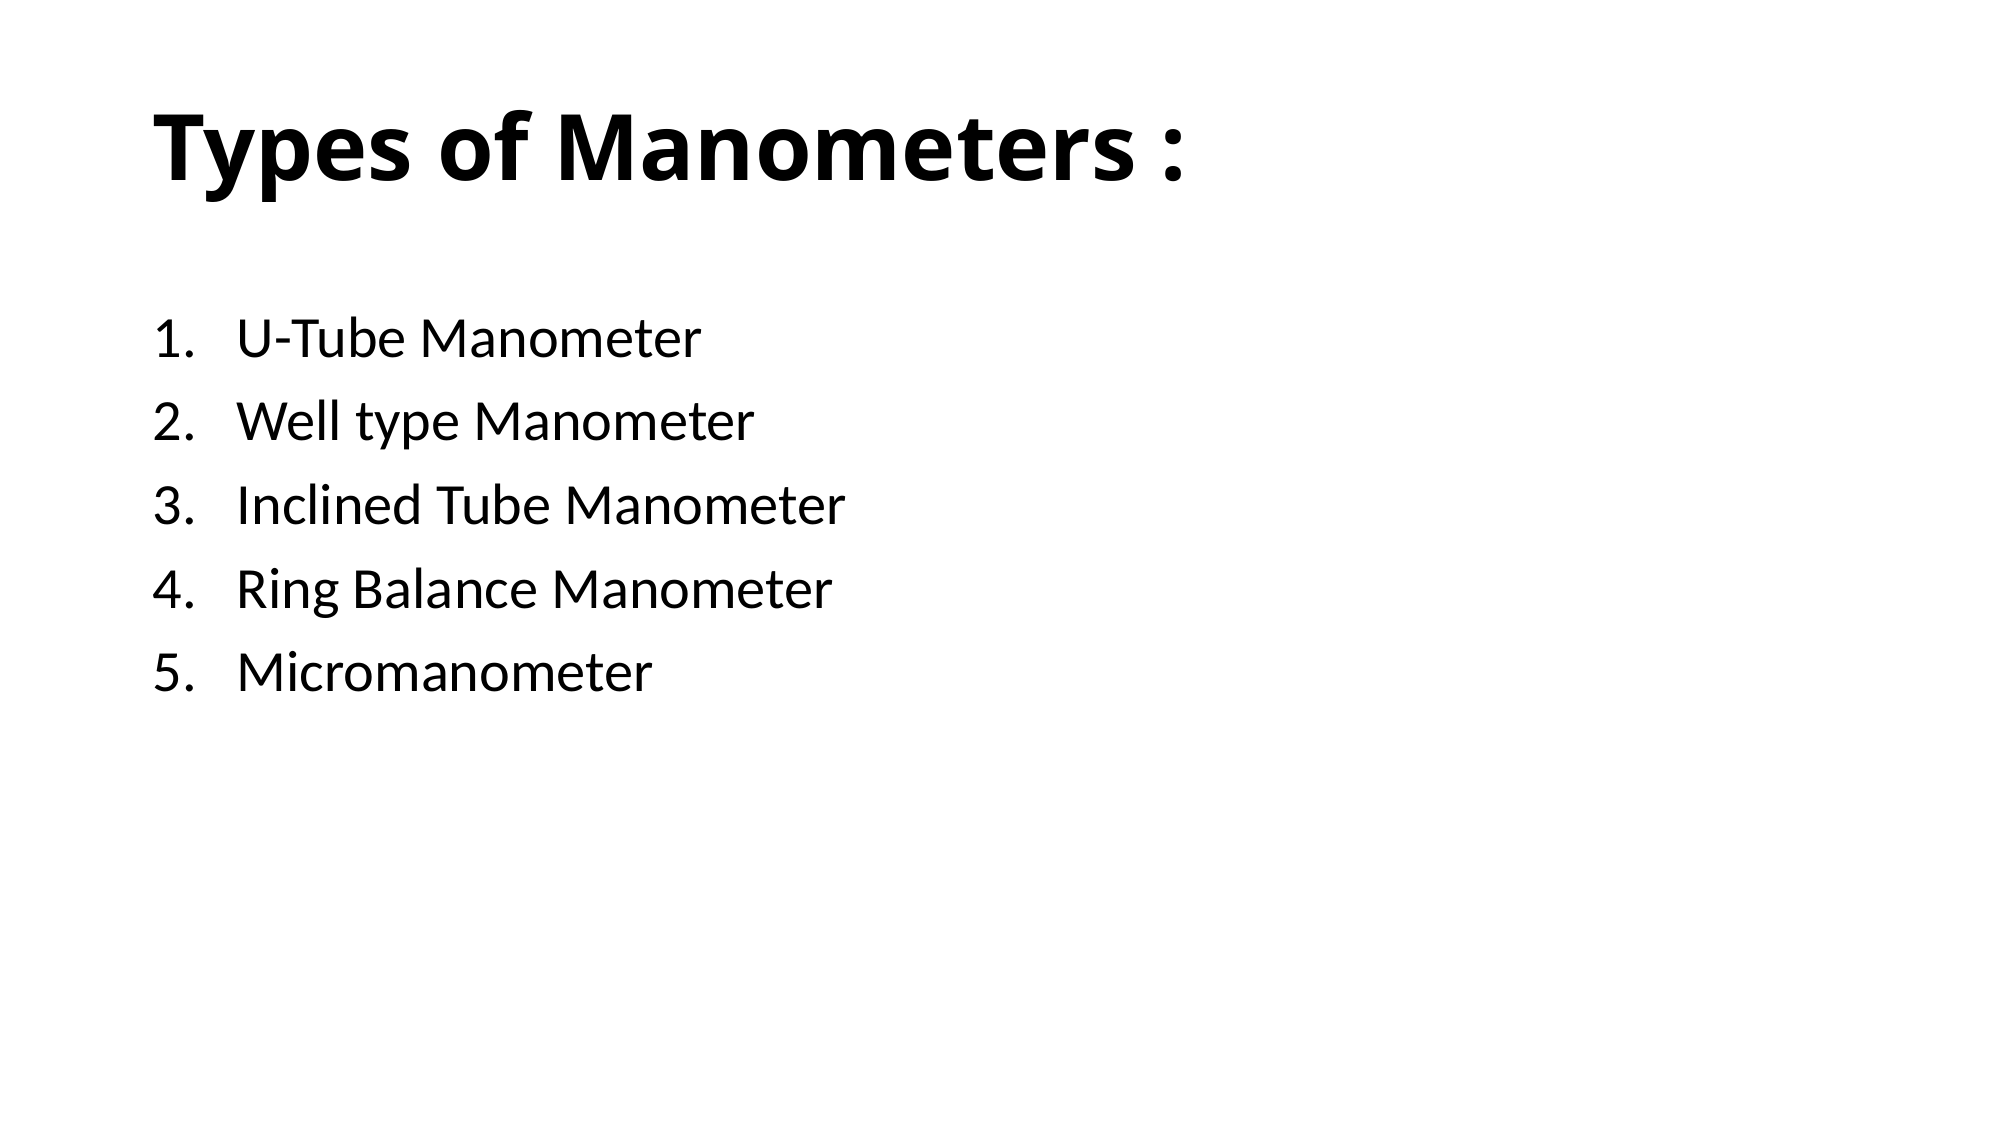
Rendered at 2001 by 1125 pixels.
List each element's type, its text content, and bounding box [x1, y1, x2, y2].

title Types of Manometers : [137, 59, 1863, 242]
list U-Tube Manometer Well type Manometer Inclined Tube Manometer Ring Balance Manometer Micromanometer [137, 299, 1863, 1014]
